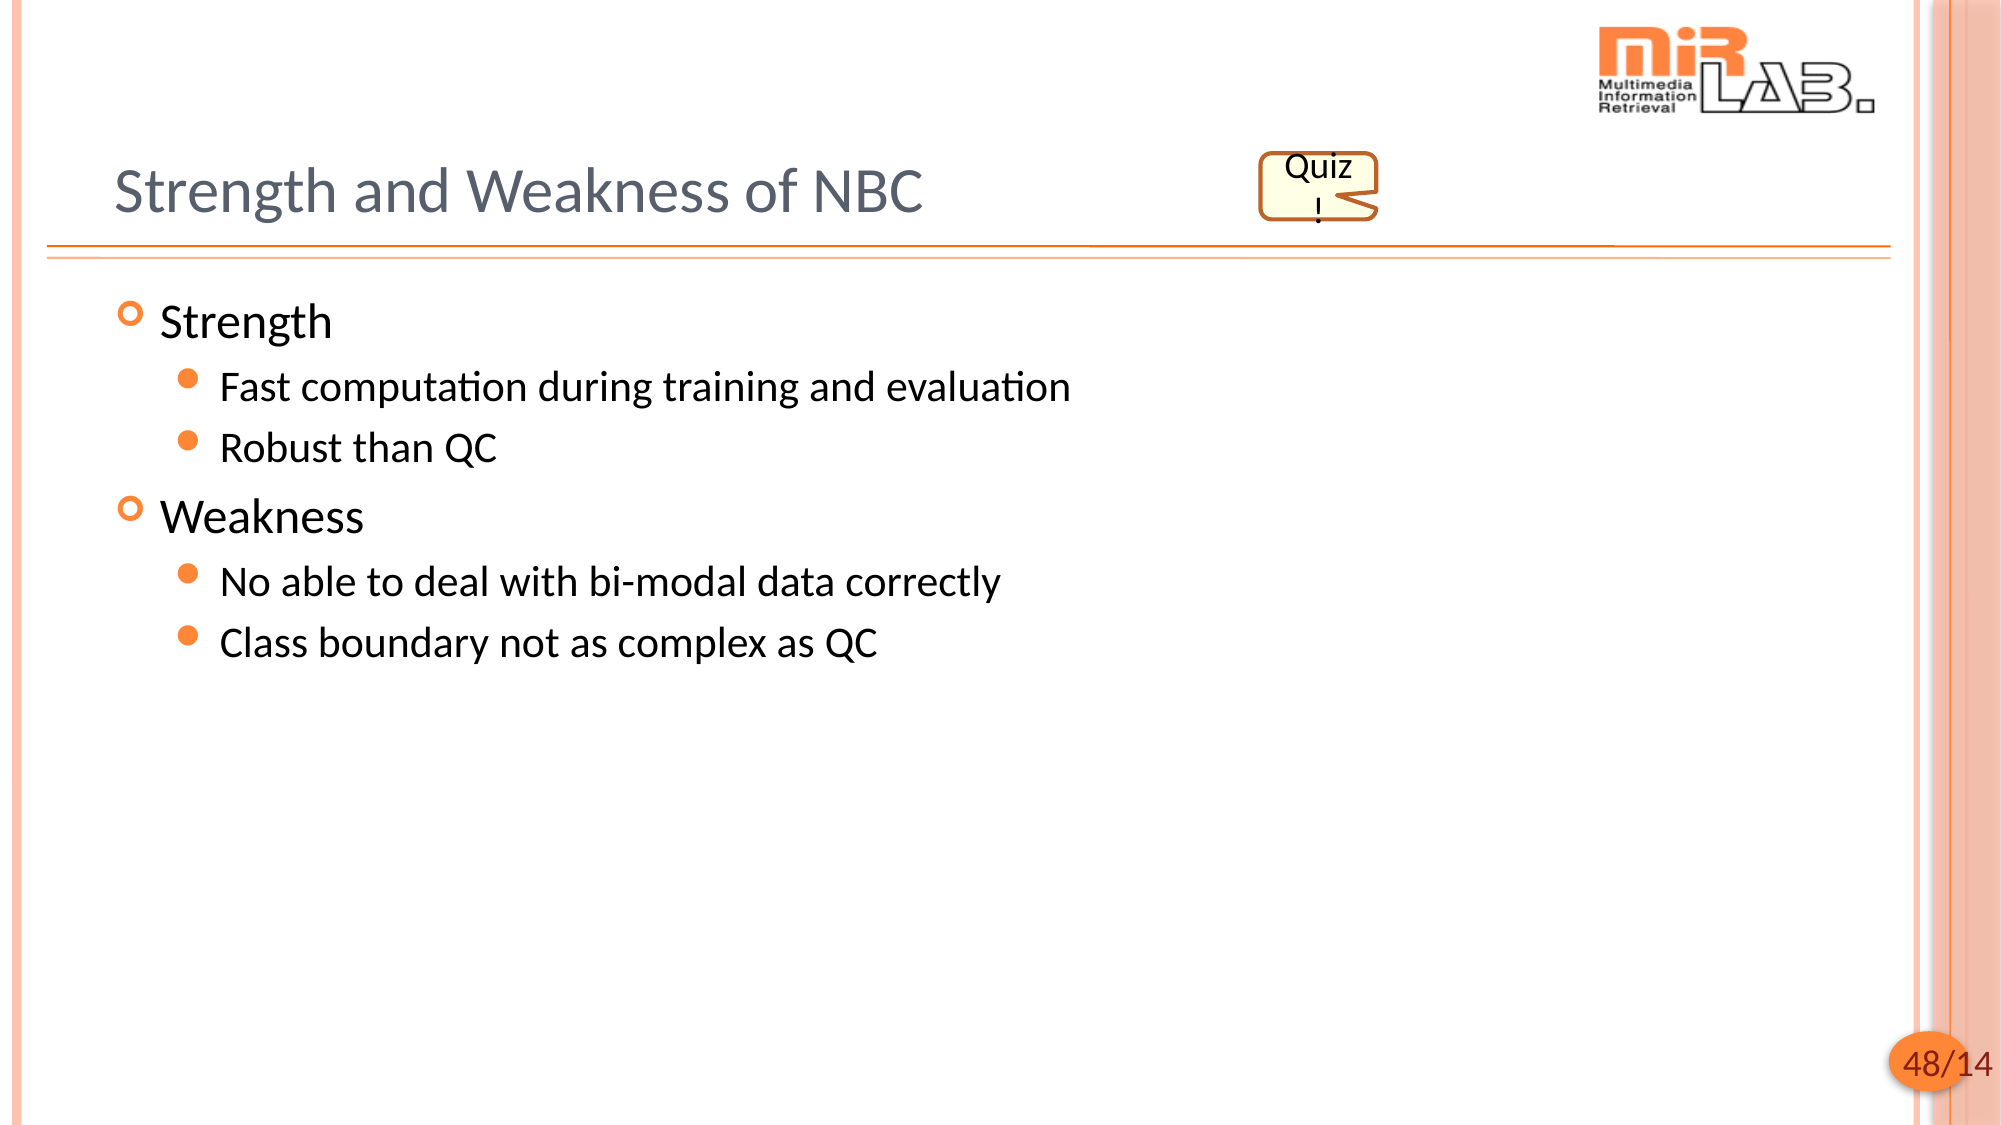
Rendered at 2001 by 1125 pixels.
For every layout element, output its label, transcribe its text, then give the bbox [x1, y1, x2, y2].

text_box Quiz! [1258, 151, 1379, 222]
picture [1593, 22, 1878, 118]
title Strength and Weakness of NBC [99, 45, 1734, 233]
list Strength Fast computation during training and evaluation Robust than QC Weakness No able to deal with bi-modal data correctly Class boundary not as complex as QC [99, 281, 1734, 1062]
